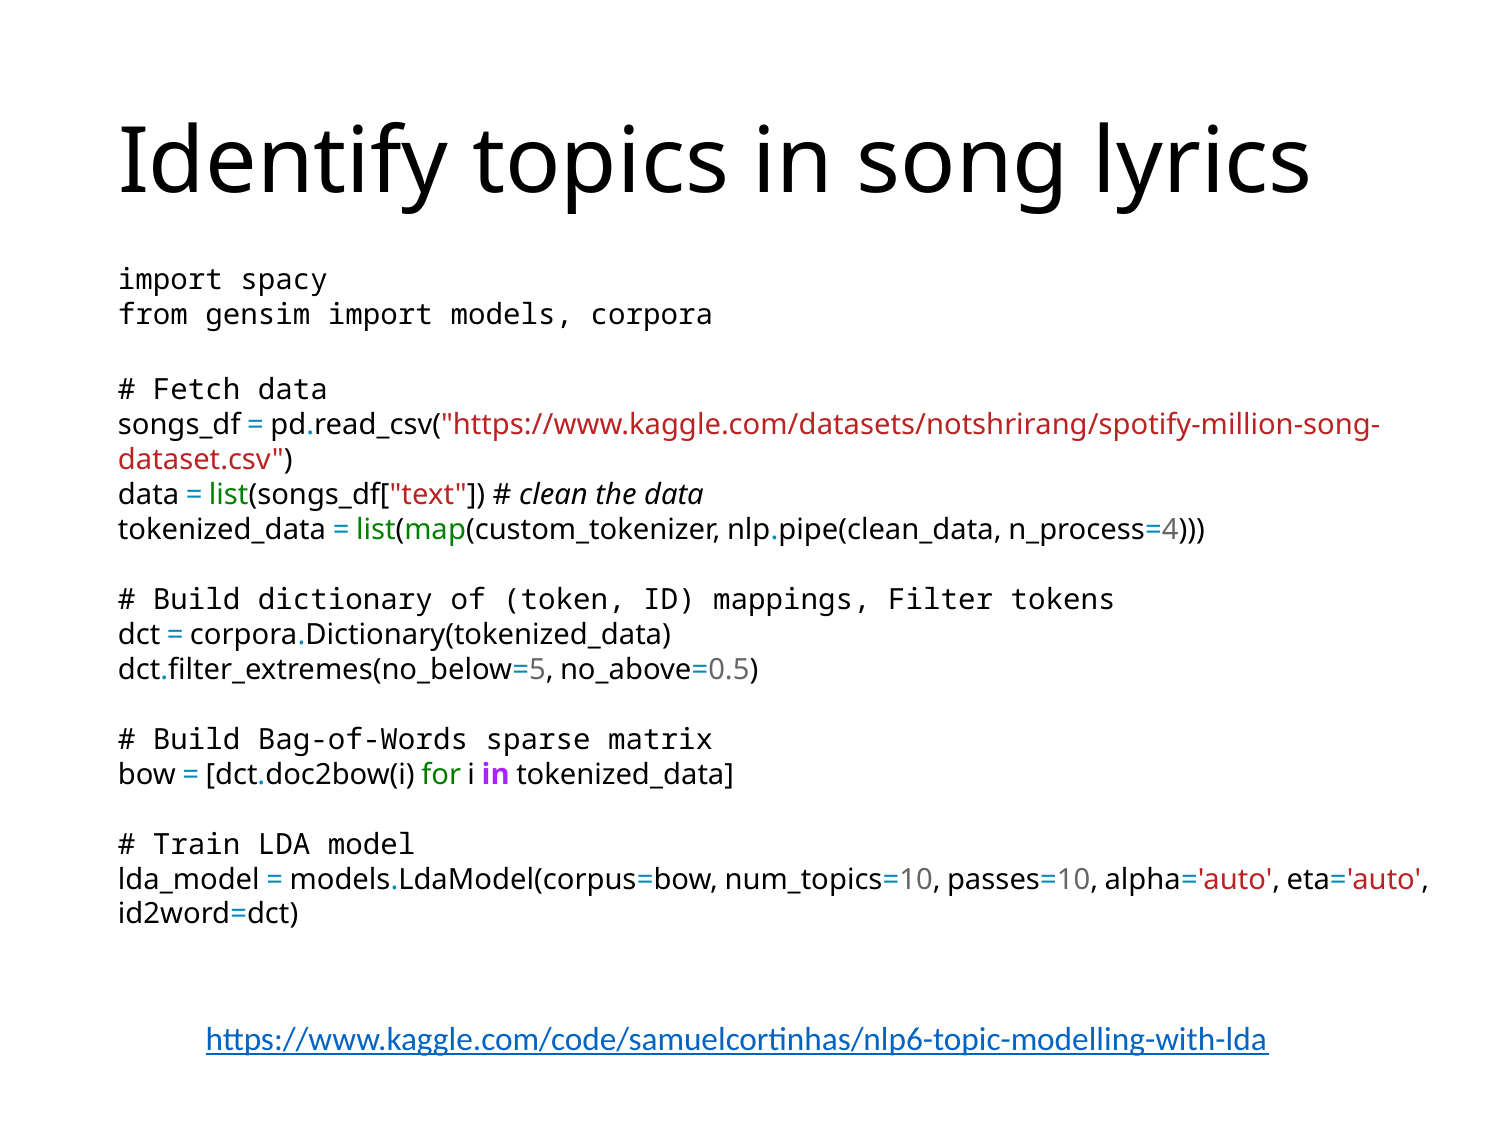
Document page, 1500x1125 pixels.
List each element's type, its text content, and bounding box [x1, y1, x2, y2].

title Identify topics in song lyrics [103, 54, 1397, 253]
text_box https://www.kaggle.com/code/samuelcortinhas/nlp6-topic-modelling-with-lda [190, 1009, 1446, 1065]
text_box import spacy from gensim import models, corpora # Fetch data songs_df = pd.read_csv("https://www.kaggle.com/datasets/notshrirang/spotify-million-song-dataset.csv") data = list(songs_df["text"]) # clean the data tokenized_data = list(map(custom_tokenizer, nlp.pipe(clean_data, n_process=4))) # Build dictionary of (token, ID) mappings, Filter tokens dct = corpora.Dictionary(tokenized_data) dct.filter_extremes(no_below=5, no_above=0.5) # Build Bag-of-Words sparse matrix bow = [dct.doc2bow(i) for i in tokenized_data] # Train LDA model lda_model = models.LdaModel(corpus=bow, num_topics=10, passes=10, alpha='auto', eta='auto', id2word=dct) [103, 253, 1500, 1008]
